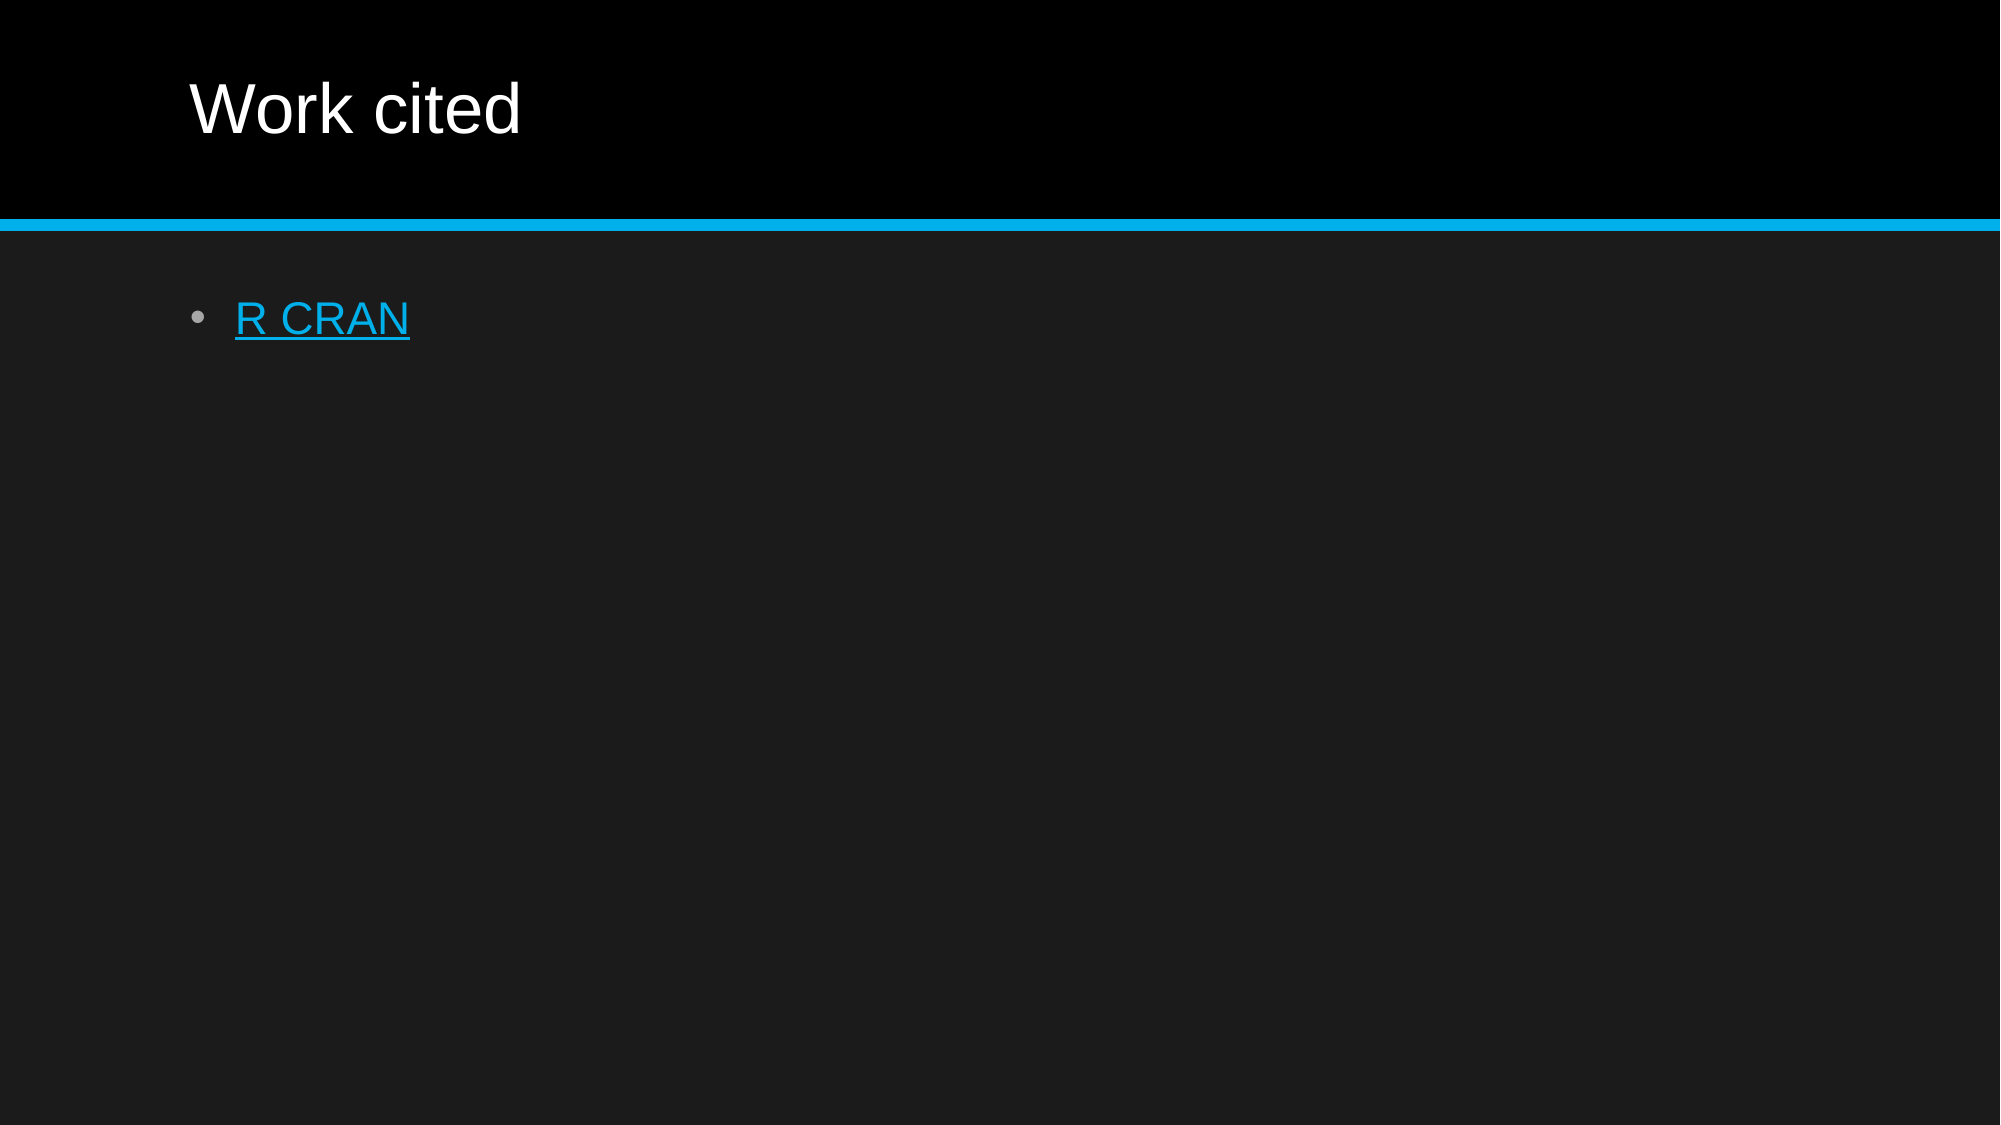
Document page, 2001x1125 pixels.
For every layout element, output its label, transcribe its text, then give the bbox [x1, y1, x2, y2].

title Work cited [174, 20, 1825, 201]
list R CRAN [174, 281, 1825, 1013]
